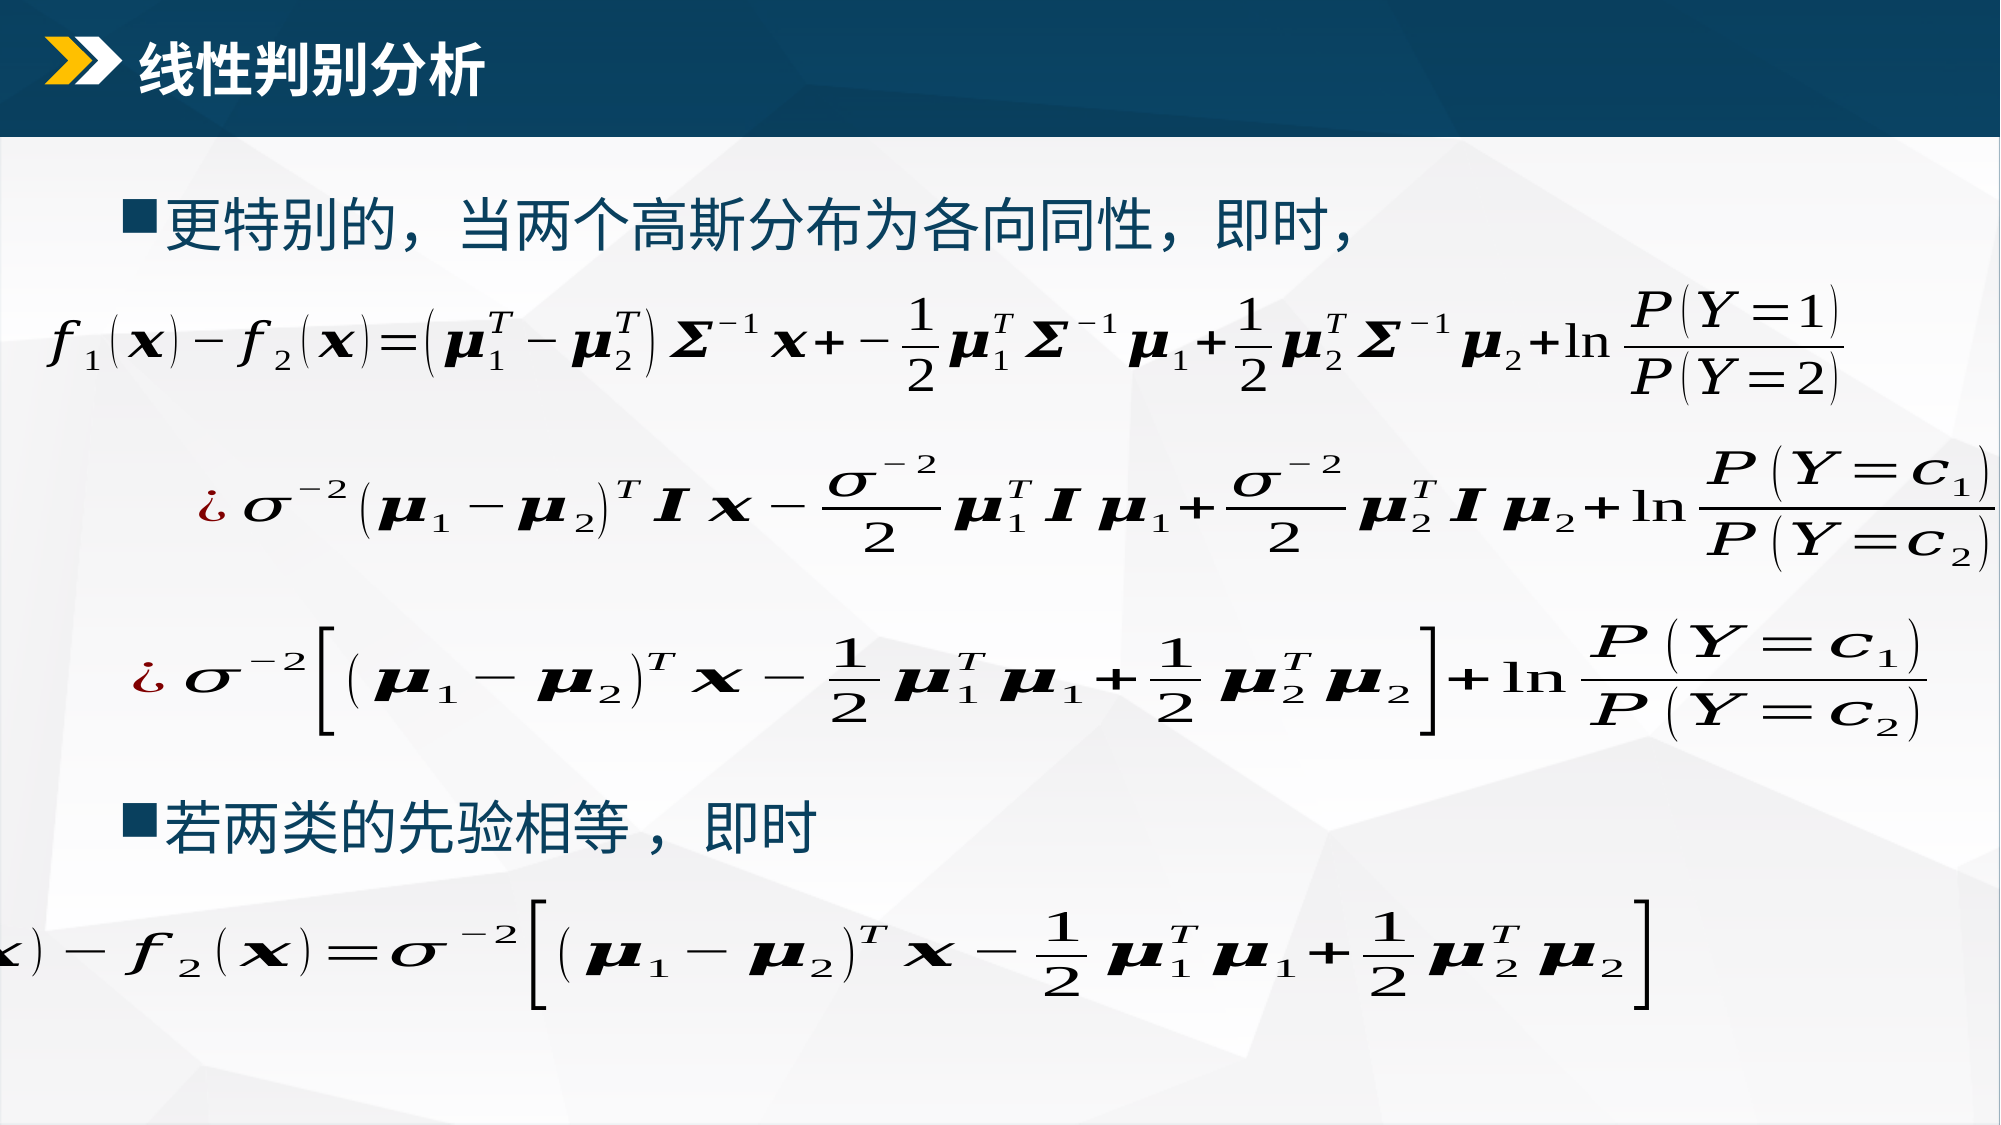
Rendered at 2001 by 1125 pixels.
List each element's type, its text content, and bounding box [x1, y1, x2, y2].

title 线性判别分析 [122, 33, 1755, 124]
picture [0, 0, 2000, 1125]
